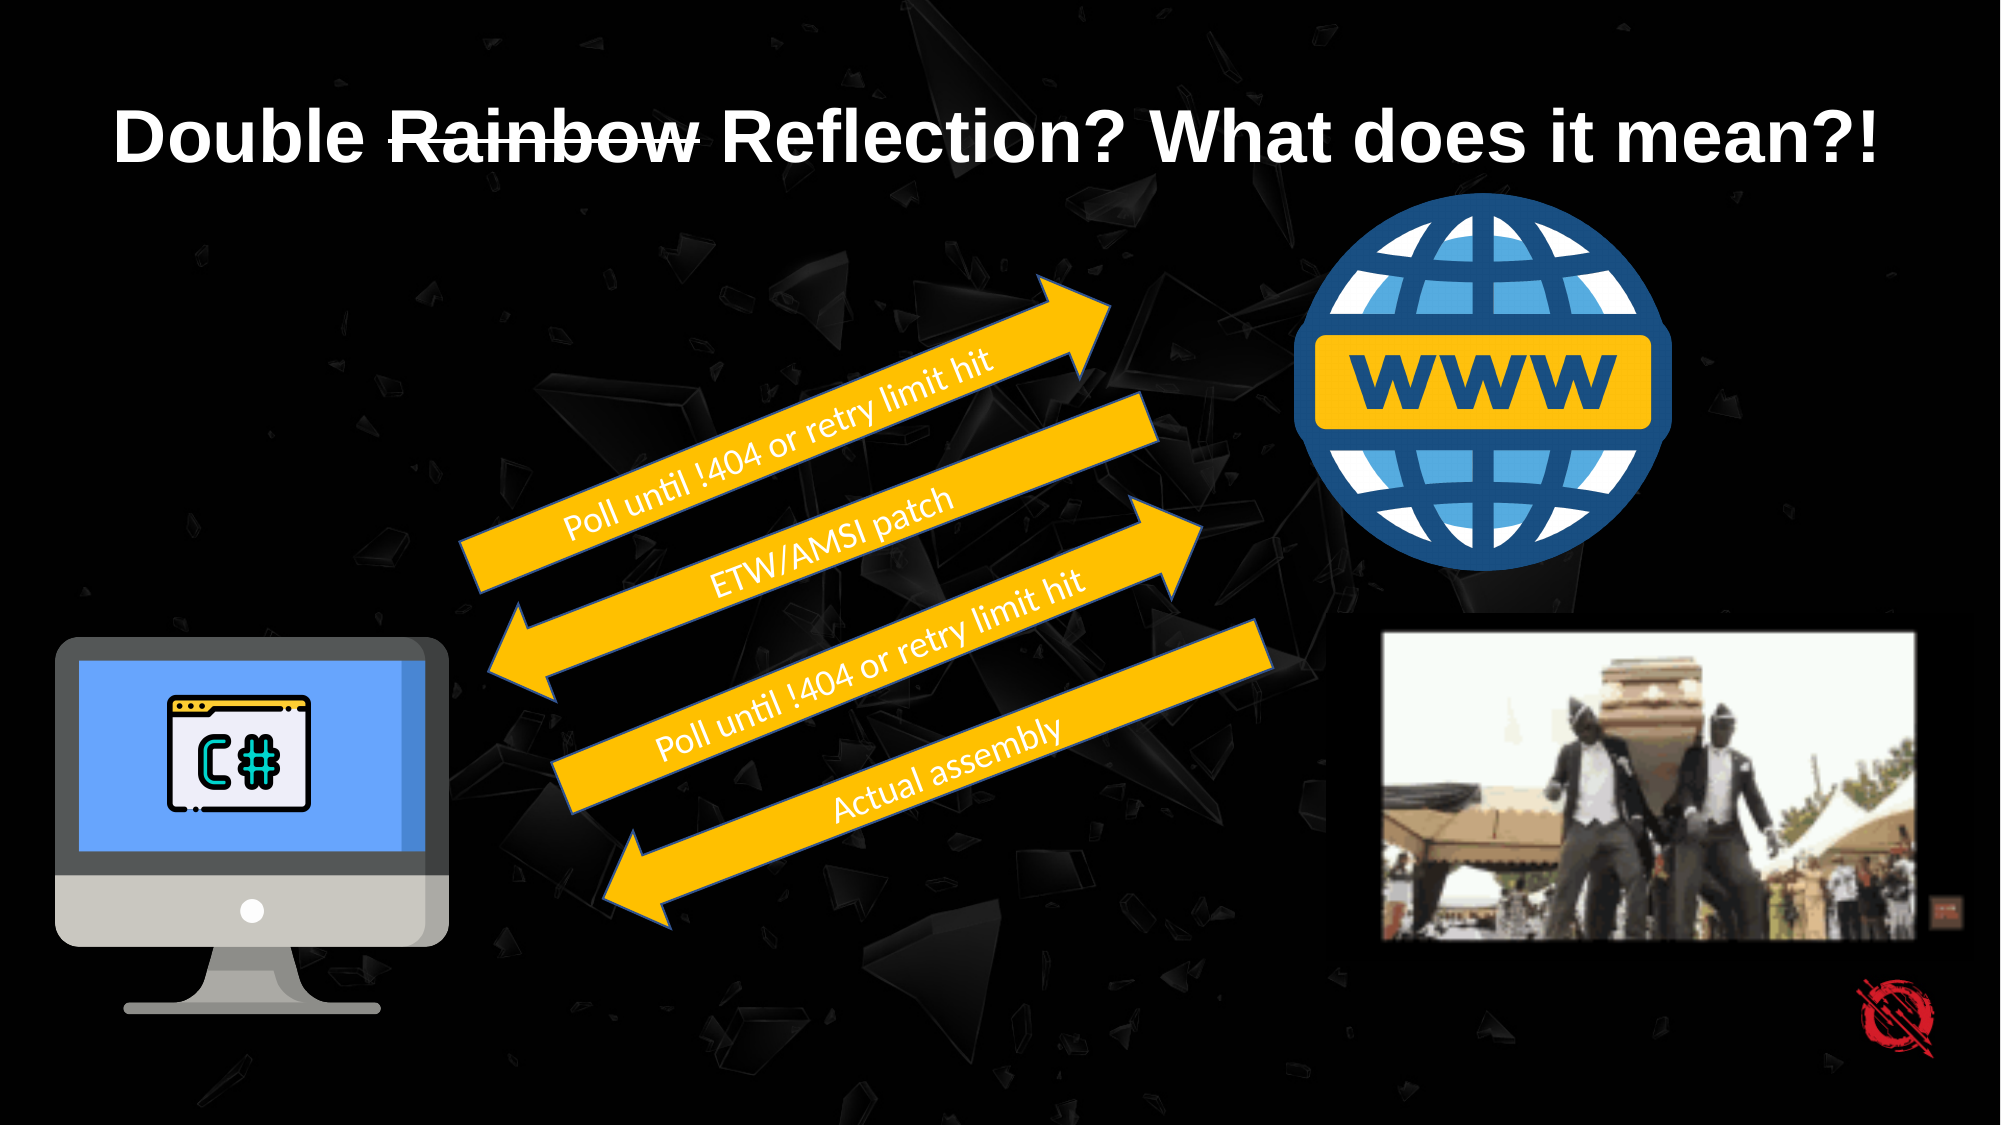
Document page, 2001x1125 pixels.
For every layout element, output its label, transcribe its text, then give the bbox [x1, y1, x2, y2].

text_box Poll until !404 or retry limit hit [549, 494, 1204, 816]
picture [0, 0, 2001, 1125]
subtitle Double Rainbow Reflection? What does it mean?! [97, 90, 2000, 262]
text_box ETW/AMSI patch [486, 390, 1160, 704]
text_box Poll until !404 or retry limit hit [458, 273, 1112, 595]
text_box Actual assembly [601, 617, 1275, 931]
